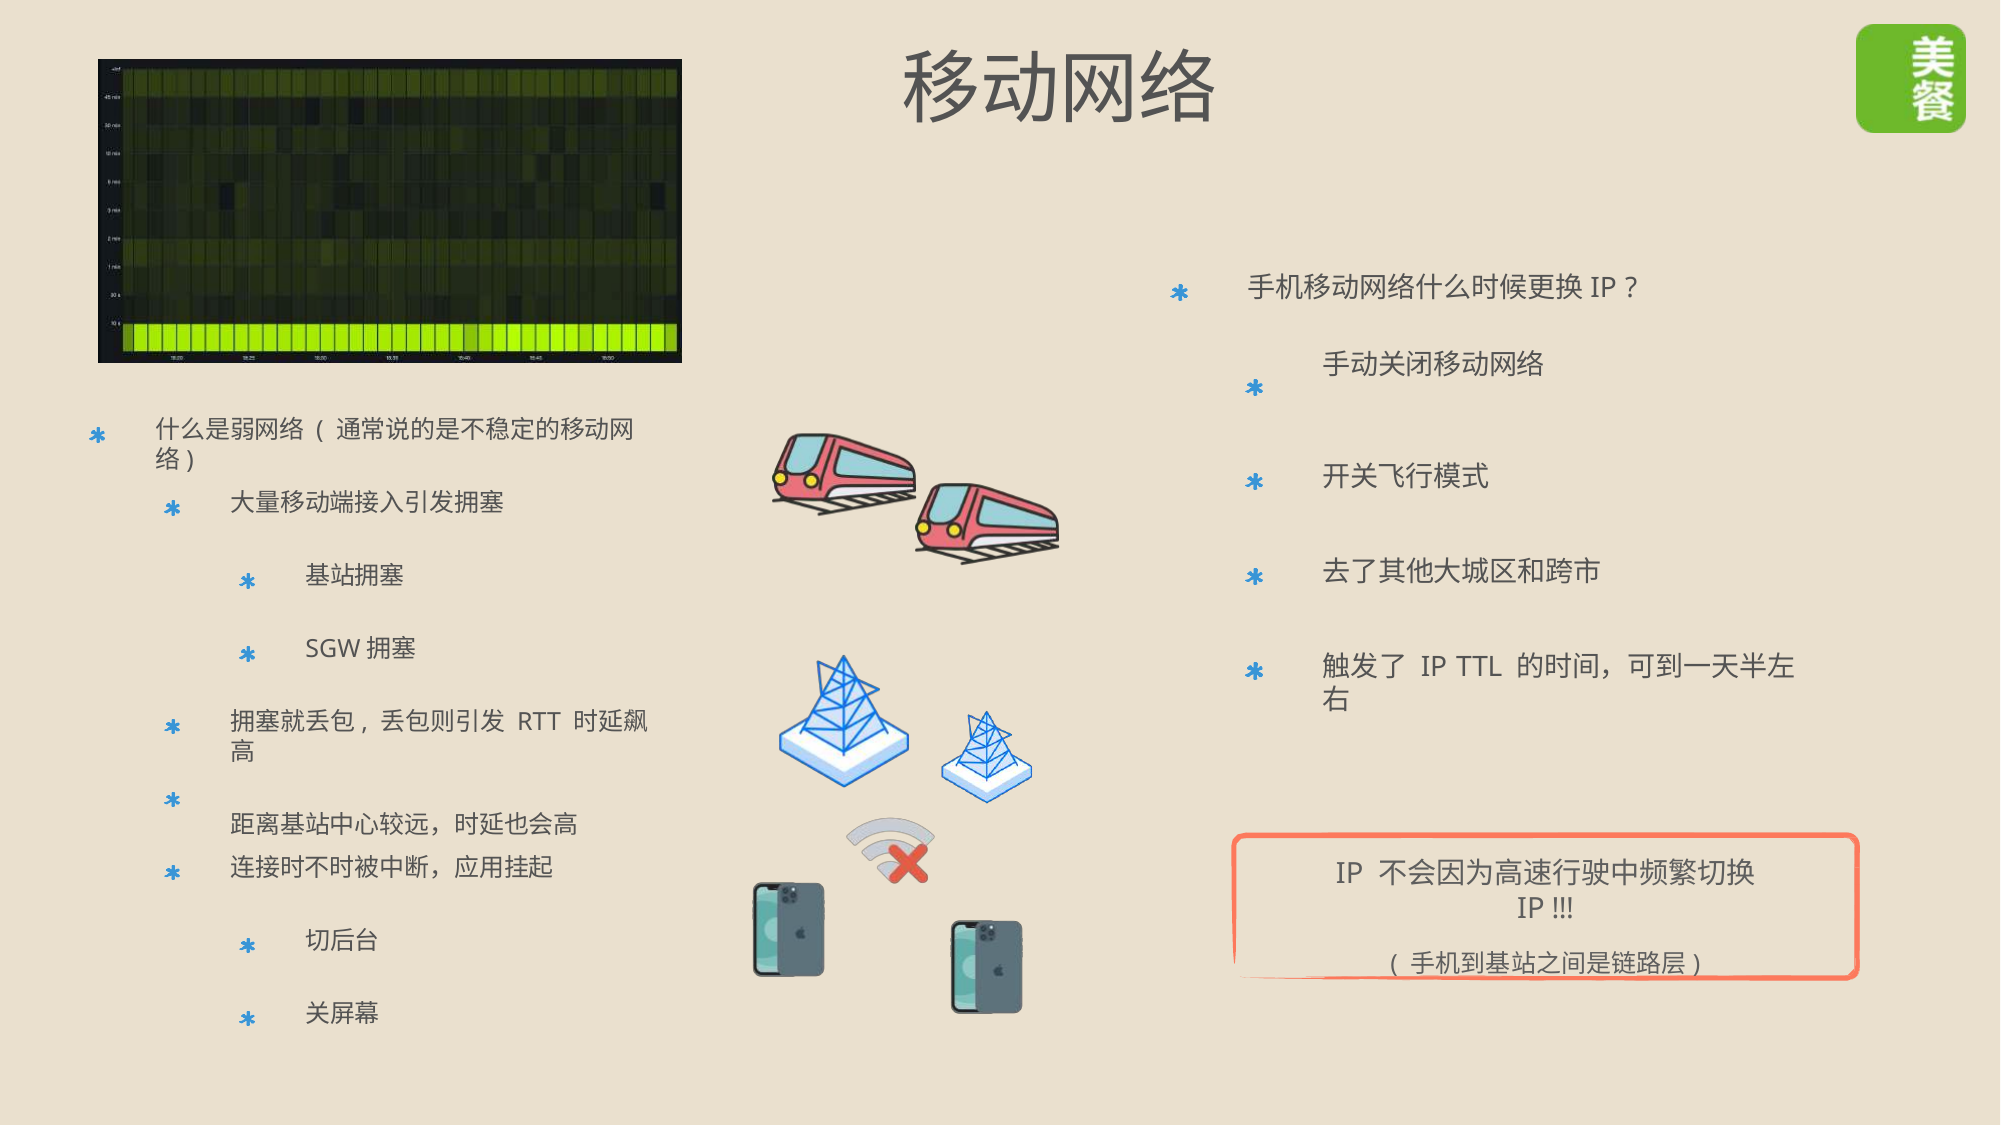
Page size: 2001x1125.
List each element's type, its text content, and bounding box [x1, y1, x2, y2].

text_box [1231, 832, 1860, 981]
text_box 拥塞就丢包, 丢包则引发 RTT 时延飙高 距离基站中心较远，时延也会高 [228, 703, 663, 839]
text_box 基站拥塞 [303, 557, 410, 590]
picture [238, 938, 255, 954]
title 移动⽹络 [899, 35, 1221, 226]
picture [163, 500, 180, 516]
picture [163, 792, 180, 808]
picture [1244, 379, 1263, 396]
picture [163, 719, 180, 735]
picture [1244, 568, 1263, 585]
text_box 关屏幕 [303, 995, 384, 1028]
text_box 去了其他大城区和跨市 [1320, 551, 1609, 588]
picture [238, 646, 255, 662]
picture [1856, 24, 1966, 133]
picture [1244, 473, 1263, 491]
picture [238, 1011, 255, 1027]
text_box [735, 646, 1040, 1020]
text_box 什么是弱网络 ( 通常说的是不稳定的移动网络) [153, 411, 673, 474]
picture [1169, 284, 1188, 302]
text_box 切后台 [303, 922, 384, 955]
text_box 连接时不时被中断，应用挂起 [228, 849, 563, 882]
picture [98, 59, 682, 363]
text_box SGW拥塞 [303, 630, 418, 663]
text_box 开关飞行模式 [1320, 456, 1496, 493]
picture [88, 427, 105, 443]
text_box IP 不会因为高速行驶中频繁切换 IP !!! ( 手机到基站之间是链路层) [1300, 852, 1791, 978]
text_box 大量移动端接入引发拥塞 [228, 484, 512, 517]
picture [238, 573, 255, 589]
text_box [769, 399, 1062, 600]
picture [163, 865, 180, 881]
text_box 手机移动网络什么时候更换IP ? 手动关闭移动网络 [1245, 267, 1639, 380]
picture [1244, 662, 1263, 680]
text_box 触发了 IP TTL 的时间，可到一天半左右 [1320, 645, 1822, 716]
